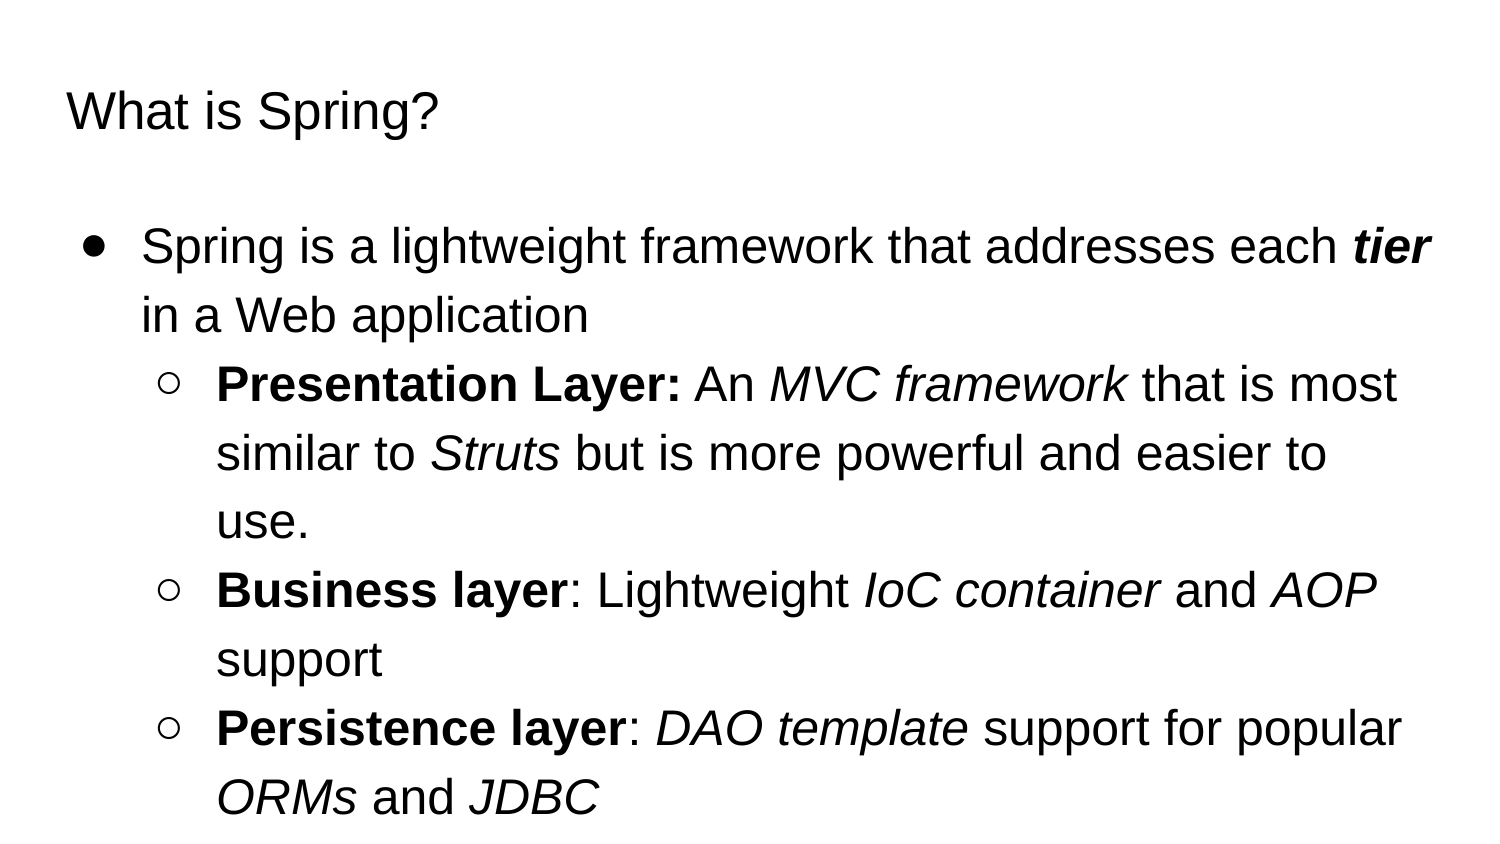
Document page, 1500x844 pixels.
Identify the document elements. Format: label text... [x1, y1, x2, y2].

title What is Spring? [51, 62, 1449, 157]
list Spring is a lightweight framework that addresses each tier in a Web application Presentation Layer: An MVC framework that is most similar to Struts but is more powerful and easier to use. Business layer: Lightweight IoC container and AOP support Persistence layer: DAO template support for popular ORMs and JDBC [51, 189, 1449, 831]
